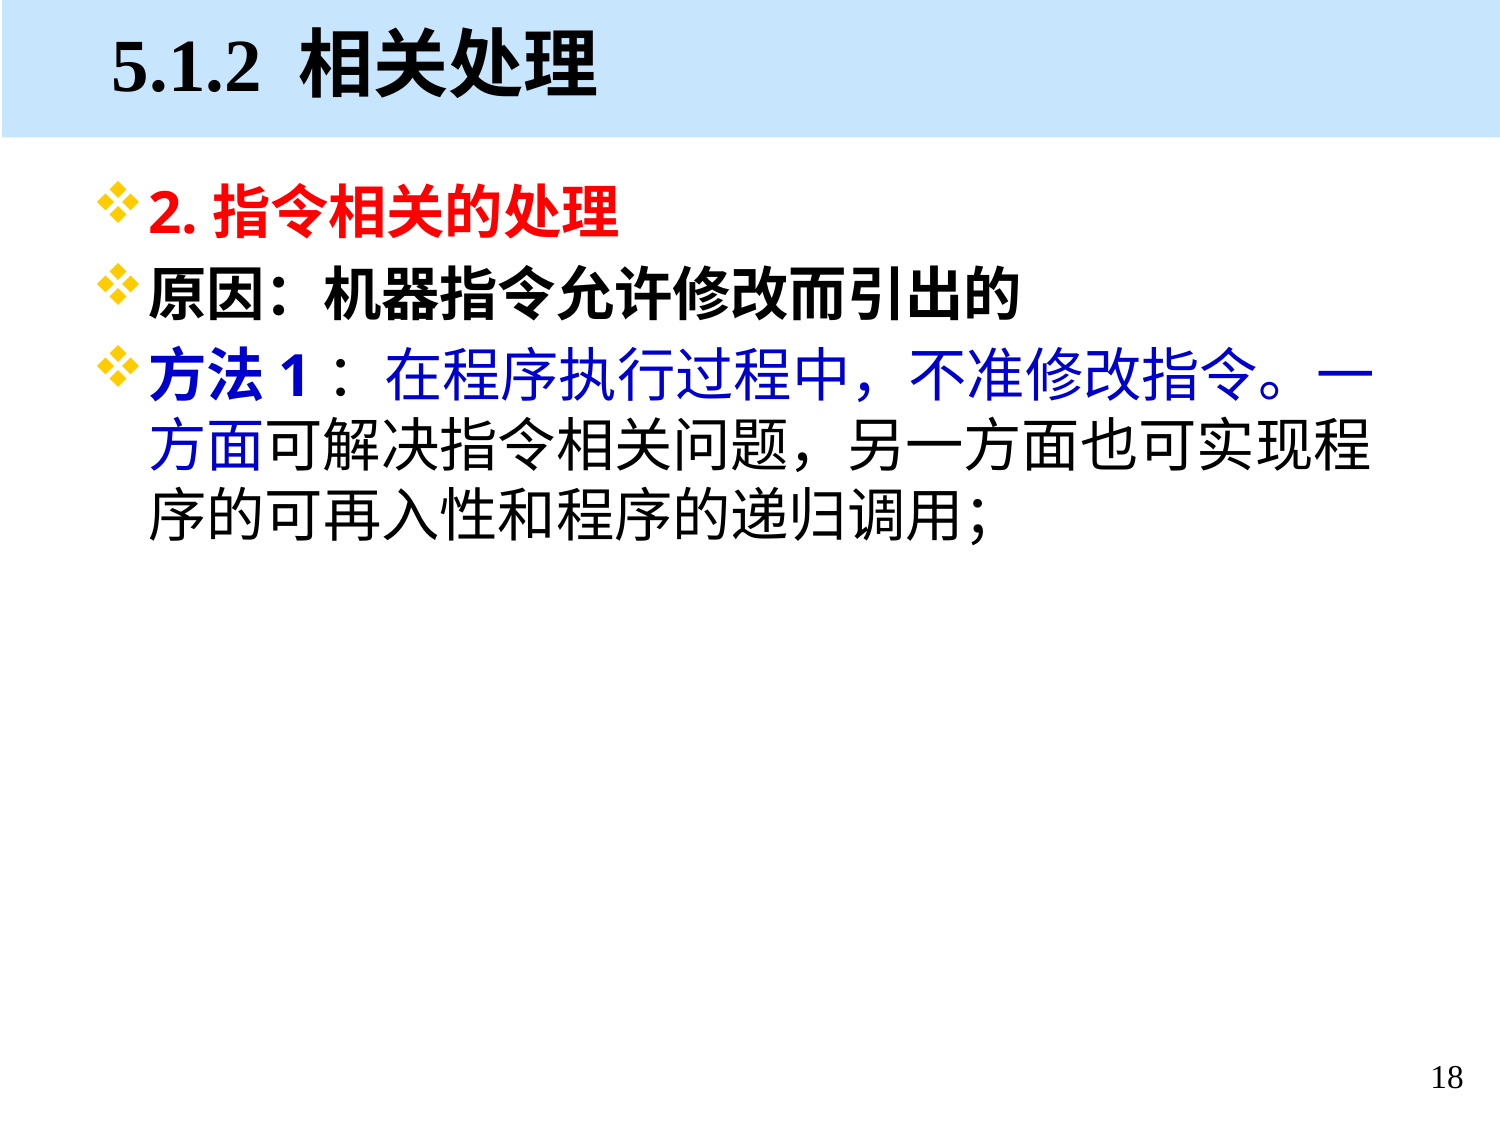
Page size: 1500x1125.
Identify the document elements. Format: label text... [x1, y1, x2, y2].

title 5.1.2 相关处理 [96, 11, 1385, 112]
list 2.指令相关的处理 原因：机器指令允许修改而引出的 方法1：在程序执行过程中，不准修改指令。一方面可解决指令相关问题，另一方面也可实现程序的可再入性和程序的递归调用； [76, 167, 1428, 981]
